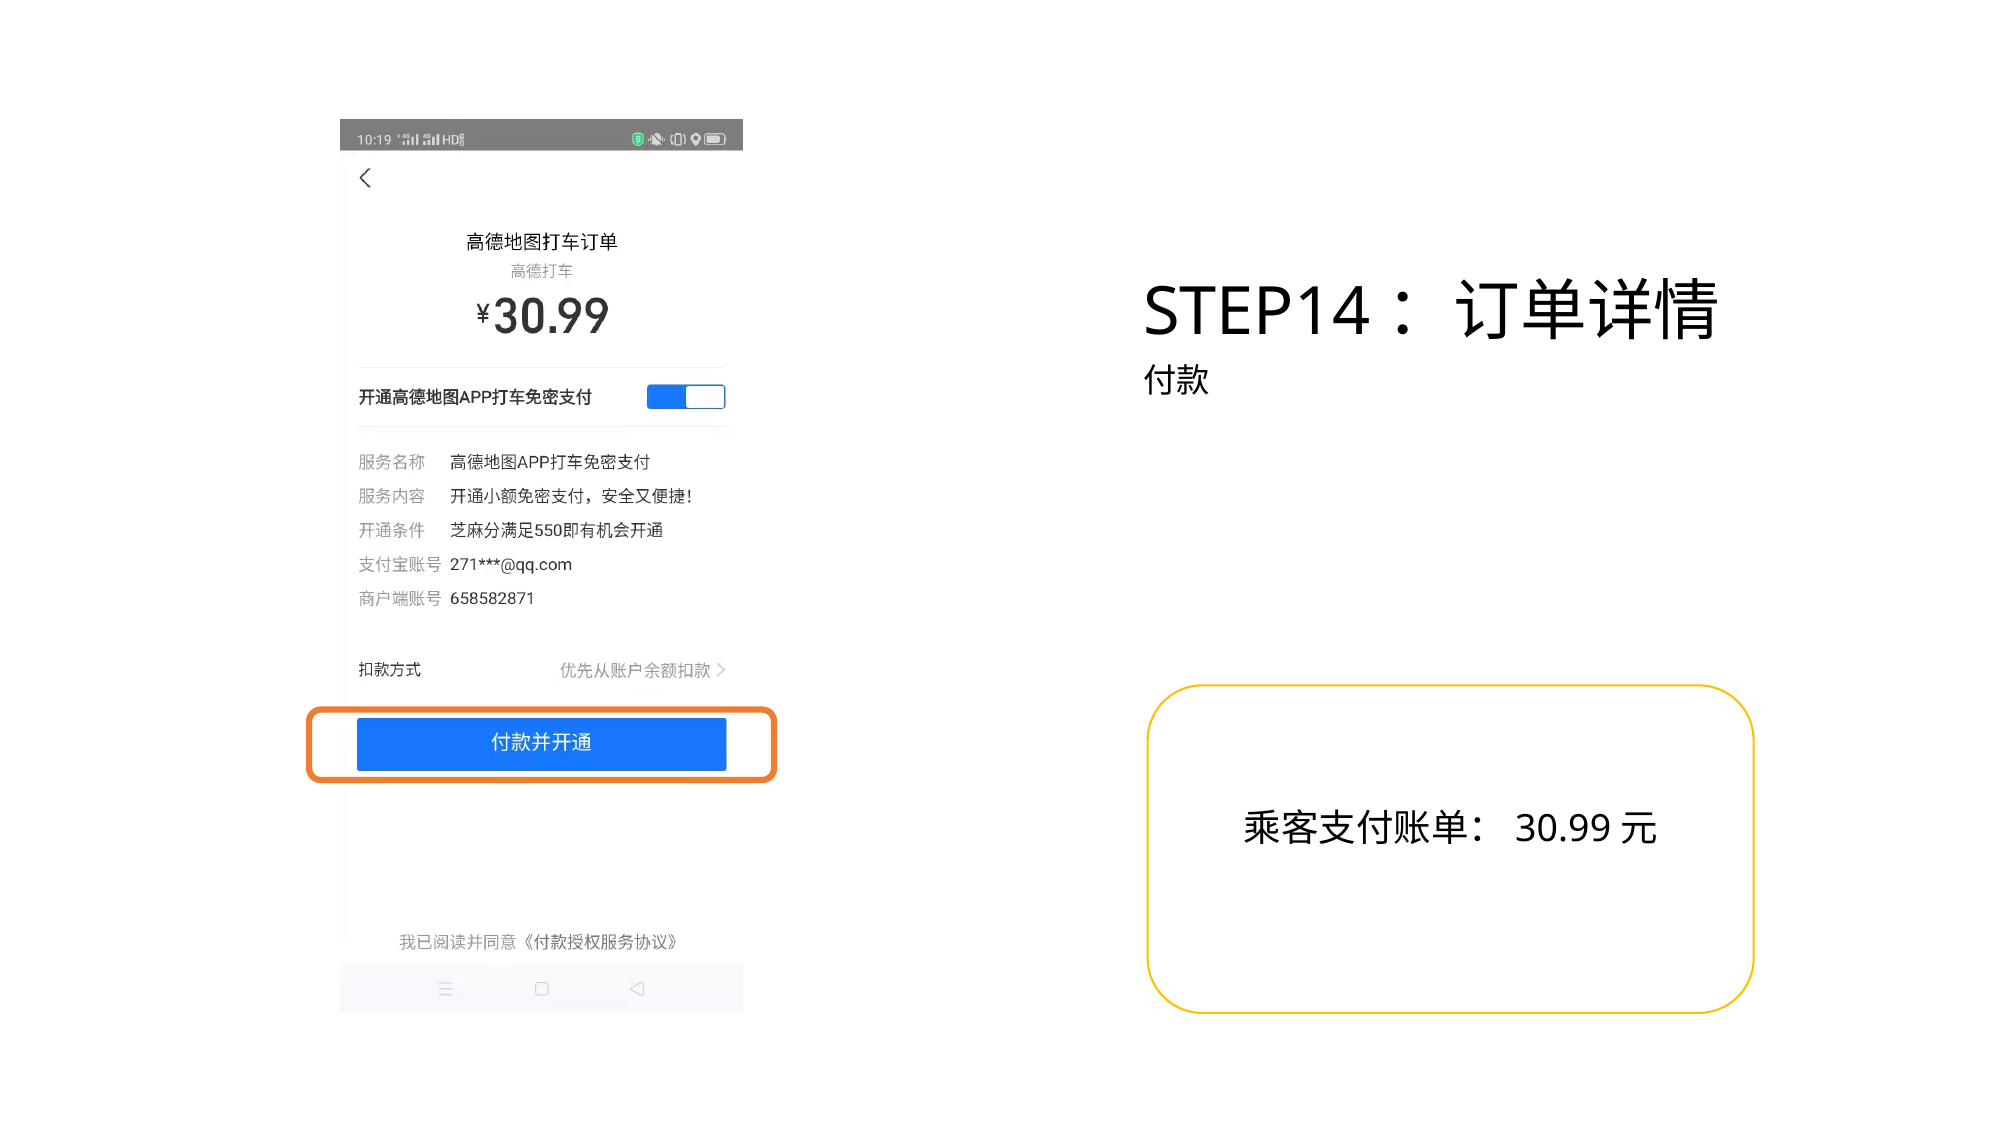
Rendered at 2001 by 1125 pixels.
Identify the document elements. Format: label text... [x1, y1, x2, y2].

picture [340, 119, 743, 1013]
list 付款 [1128, 356, 1774, 983]
text_box 乘客支付账单：30.99元 [1146, 684, 1755, 1014]
title STEP14：订单详情 [1128, 94, 1774, 356]
text_box [743, 708, 776, 782]
text_box [308, 708, 340, 782]
